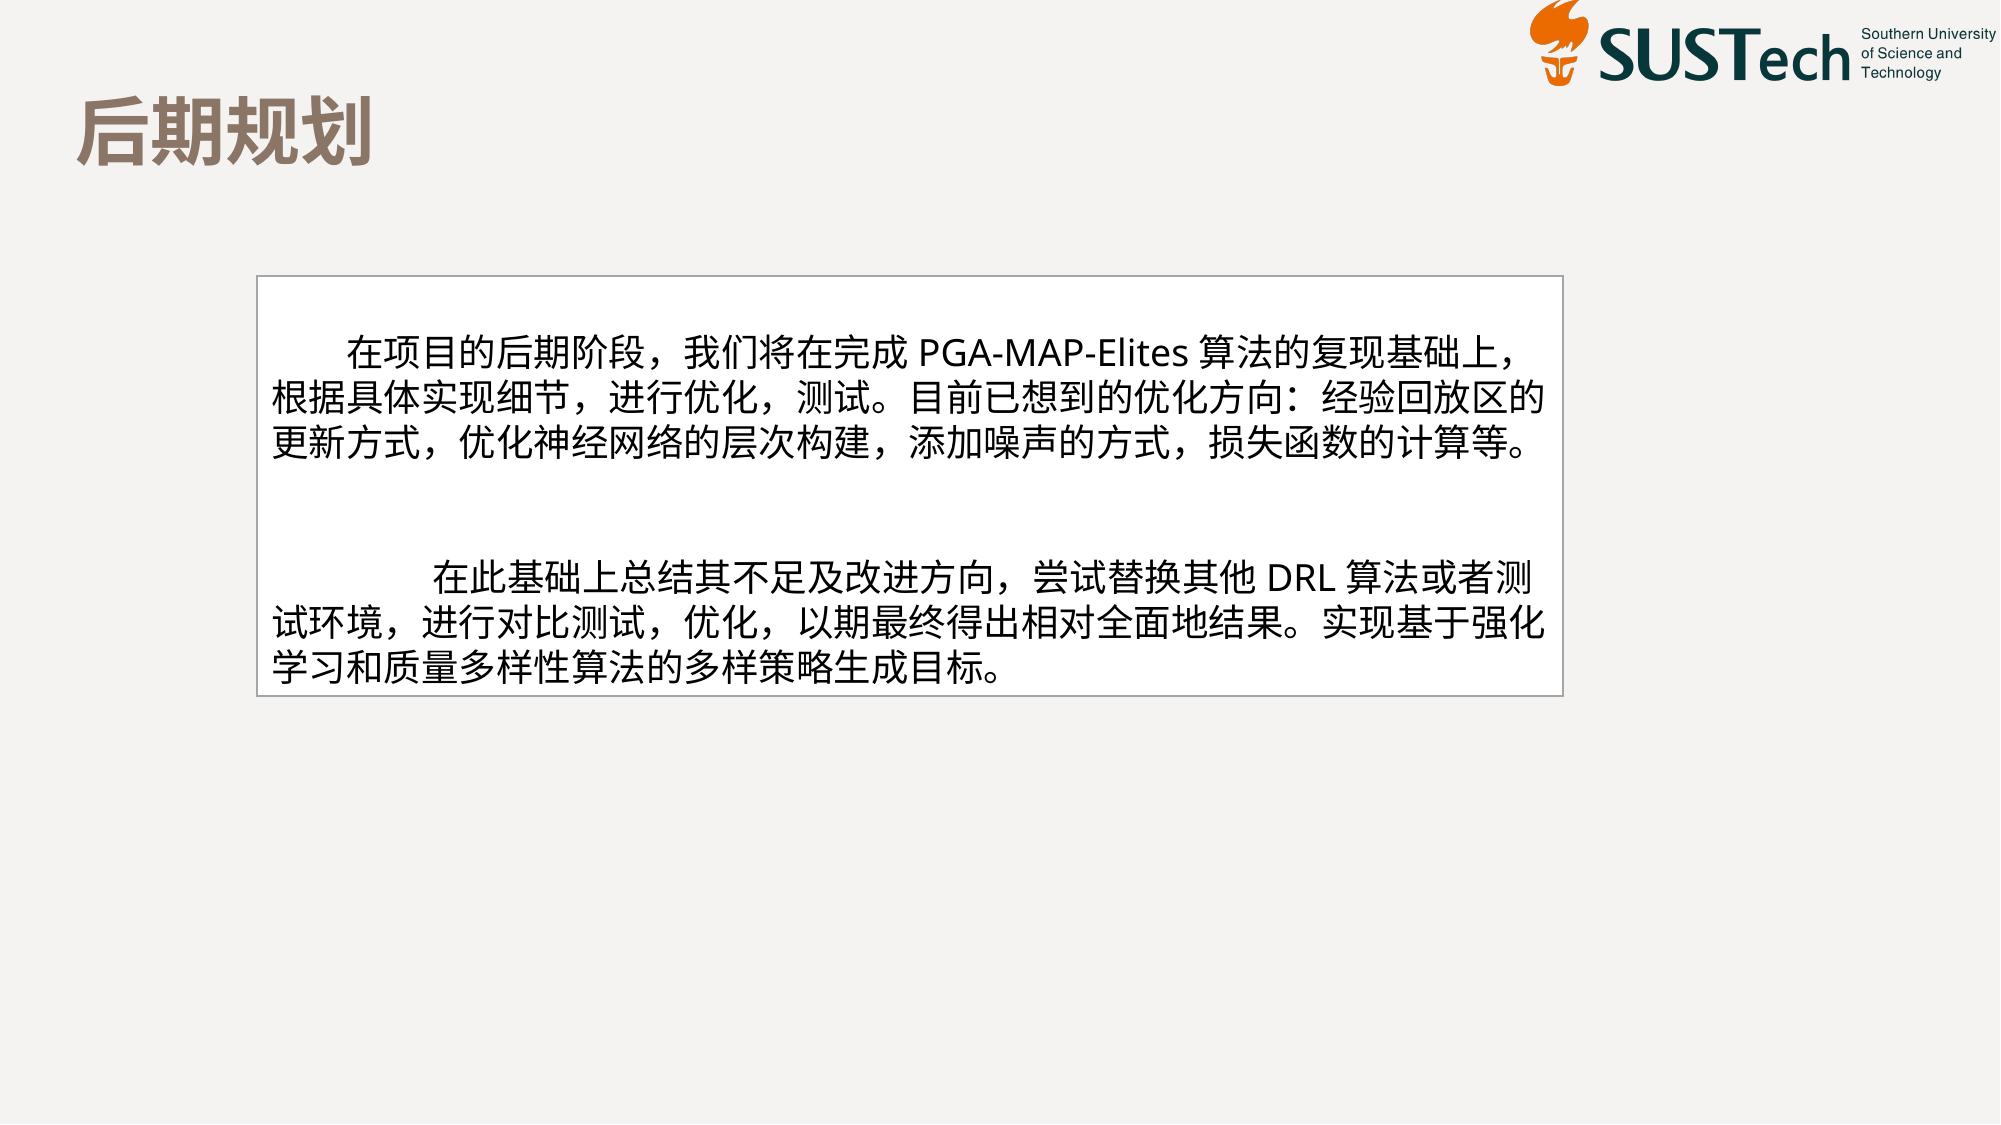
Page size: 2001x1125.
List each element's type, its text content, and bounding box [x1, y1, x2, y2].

text_box 在项目的后期阶段，我们将在完成PGA-MAP-Elites算法的复现基础上，根据具体实现细节，进行优化，测试。目前已想到的优化方向：经验回放区的更新方式，优化神经网络的层次构建，添加噪声的方式，损失函数的计算等。 在此基础上总结其不足及改进方向，尝试替换其他DRL算法或者测试环境，进行对比测试，优化，以期最终得出相对全面地结果。实现基于强化学习和质量多样性算法的多样策略生成目标。 [256, 275, 1564, 697]
picture [0, 0, 2001, 1125]
text_box 后期规划 [60, 77, 1673, 182]
